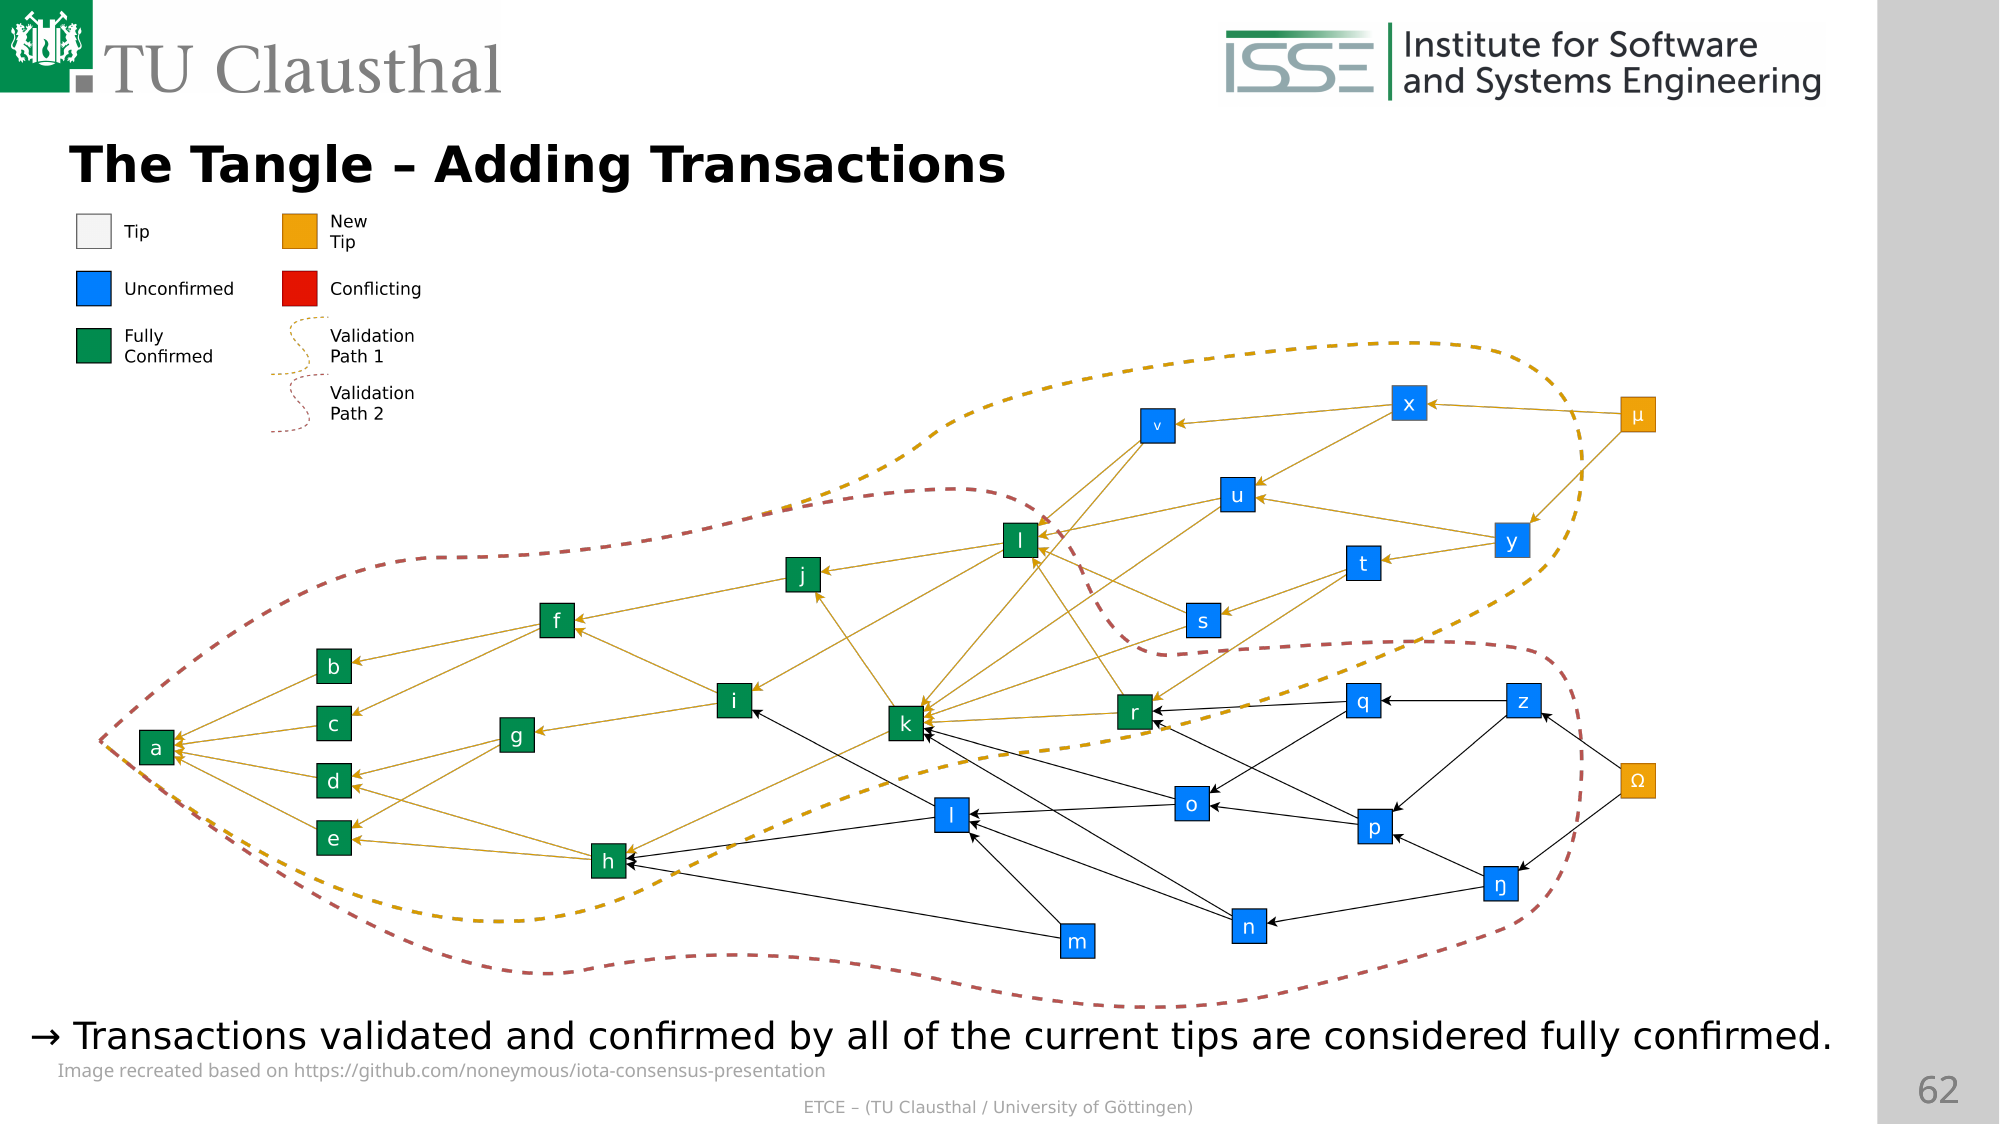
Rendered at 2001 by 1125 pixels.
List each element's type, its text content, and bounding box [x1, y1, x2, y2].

picture [76, 210, 1656, 1009]
picture [0, 0, 501, 93]
text_box The Tangle – Adding Transactions [54, 125, 1818, 207]
text_box → Transactions validated and confirmed by all of the current tips are considered fully confirmed. [15, 1004, 1860, 1107]
picture [1218, 22, 1826, 107]
